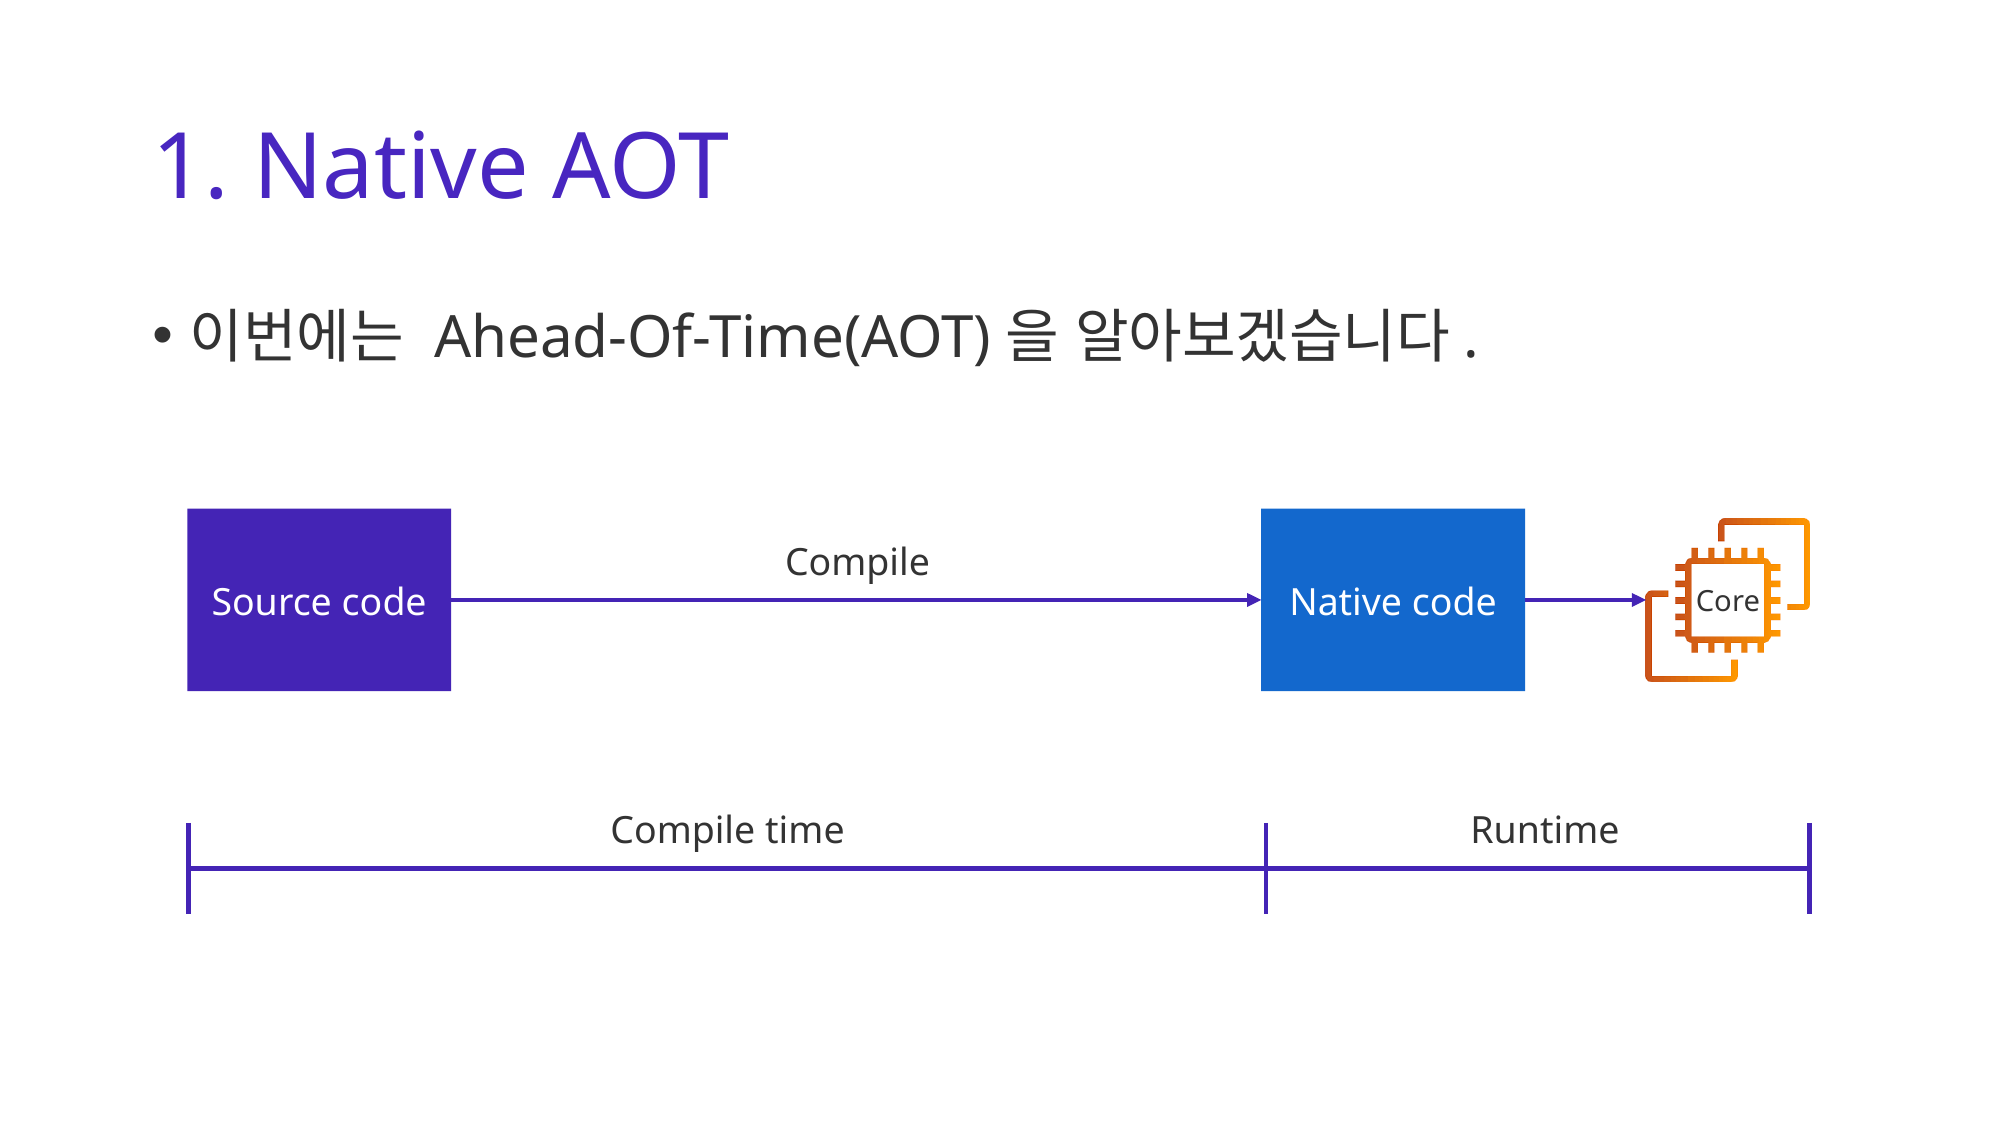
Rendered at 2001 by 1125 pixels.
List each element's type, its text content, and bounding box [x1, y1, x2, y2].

text_box Compile [754, 517, 961, 599]
list 이번에는 Ahead-Of-Time(AOT)을 알아보겠습니다. [137, 299, 1863, 1014]
text_box Source code [186, 508, 452, 692]
text_box Compile time [553, 793, 902, 865]
text_box Core [1640, 601, 1645, 643]
text_box Core [1640, 557, 1645, 599]
text_box Runtime [1370, 793, 1720, 865]
text_box Native code [1260, 508, 1526, 692]
title 1. Native AOT [137, 59, 1863, 278]
text_box Core [1810, 557, 1816, 643]
picture [1645, 518, 1810, 682]
